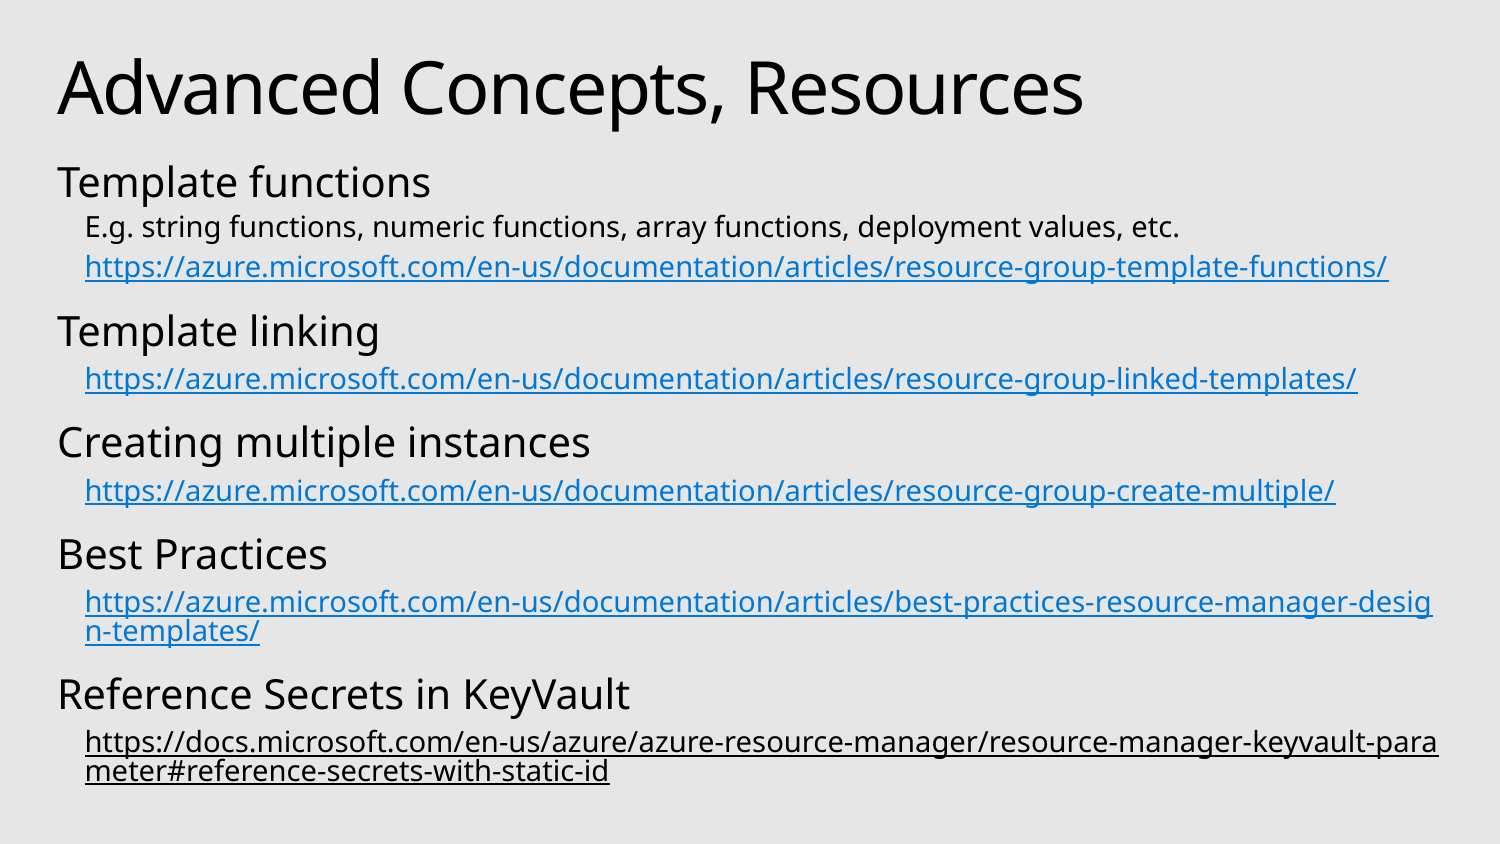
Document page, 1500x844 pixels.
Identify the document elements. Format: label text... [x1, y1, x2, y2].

list Template functions E.g. string functions, numeric functions, array functions, deployment values, etc. https://azure.microsoft.com/en-us/documentation/articles/resource-group-template-functions/ Template linking https://azure.microsoft.com/en-us/documentation/articles/resource-group-linked-templates/ Creating multiple instances https://azure.microsoft.com/en-us/documentation/articles/resource-group-create-multiple/ Best Practices https://azure.microsoft.com/en-us/documentation/articles/best-practices-resource-manager-design-templates/ Reference Secrets in KeyVault https://docs.microsoft.com/en-us/azure/azure-resource-manager/resource-manager-keyvault-parameter#reference-secrets-with-static-id [33, 146, 1467, 802]
title Advanced Concepts, Resources [33, 35, 1468, 147]
